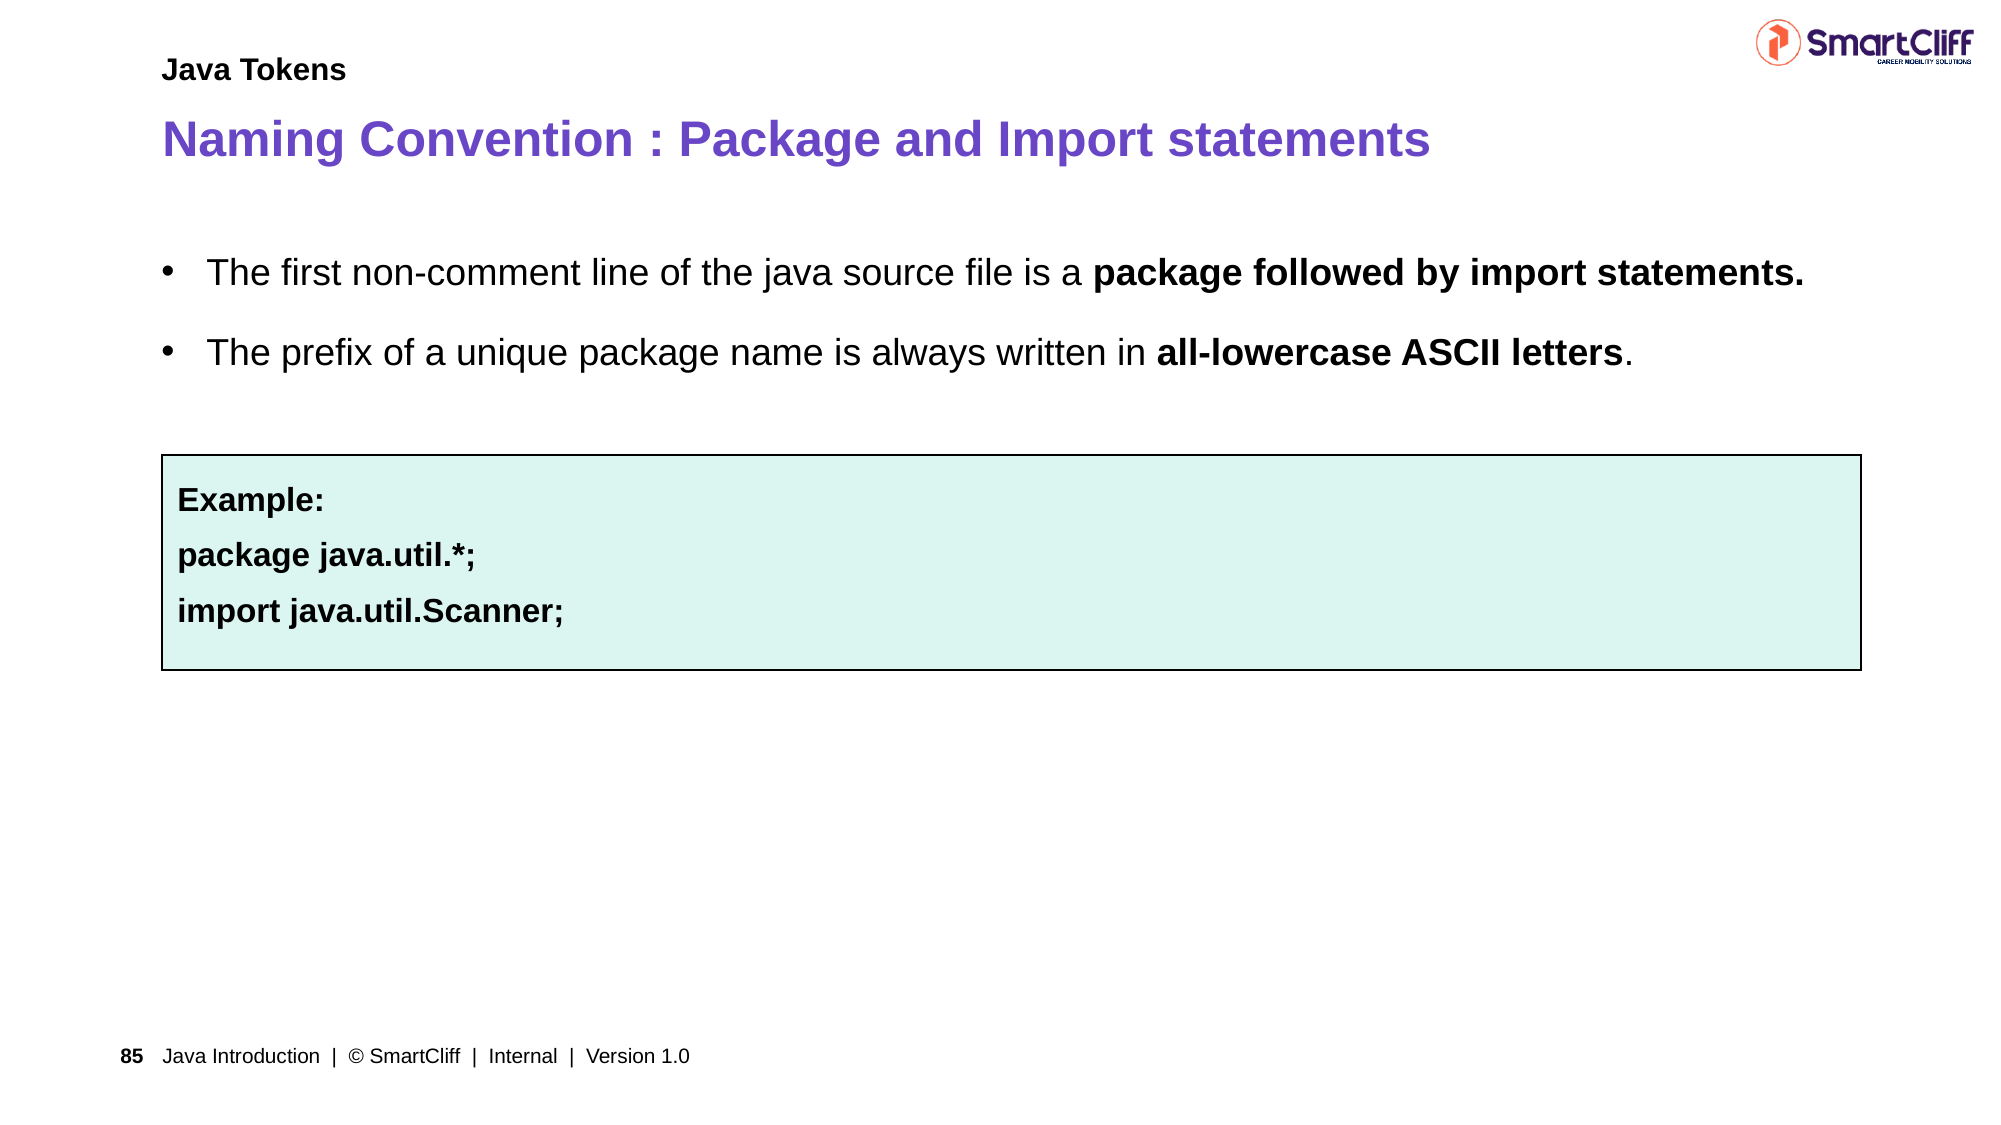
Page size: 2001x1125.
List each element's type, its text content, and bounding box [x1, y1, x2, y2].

slide_number 85 [63, 1032, 162, 1079]
picture [1750, 13, 1980, 73]
footer Java Introduction | © SmartCliff | Internal | Version 1.0 [162, 1032, 1567, 1079]
list The first non-comment line of the java source file is a package followed by import statements. The prefix of a unique package name is always written in all-lowercase ASCII letters. [161, 225, 1953, 954]
table_header Example: package java.util.*; import java.util.Scanner; [163, 456, 1860, 669]
title Naming Convention : Package and Import statements [162, 105, 1954, 169]
list Java Tokens [161, 48, 1953, 110]
